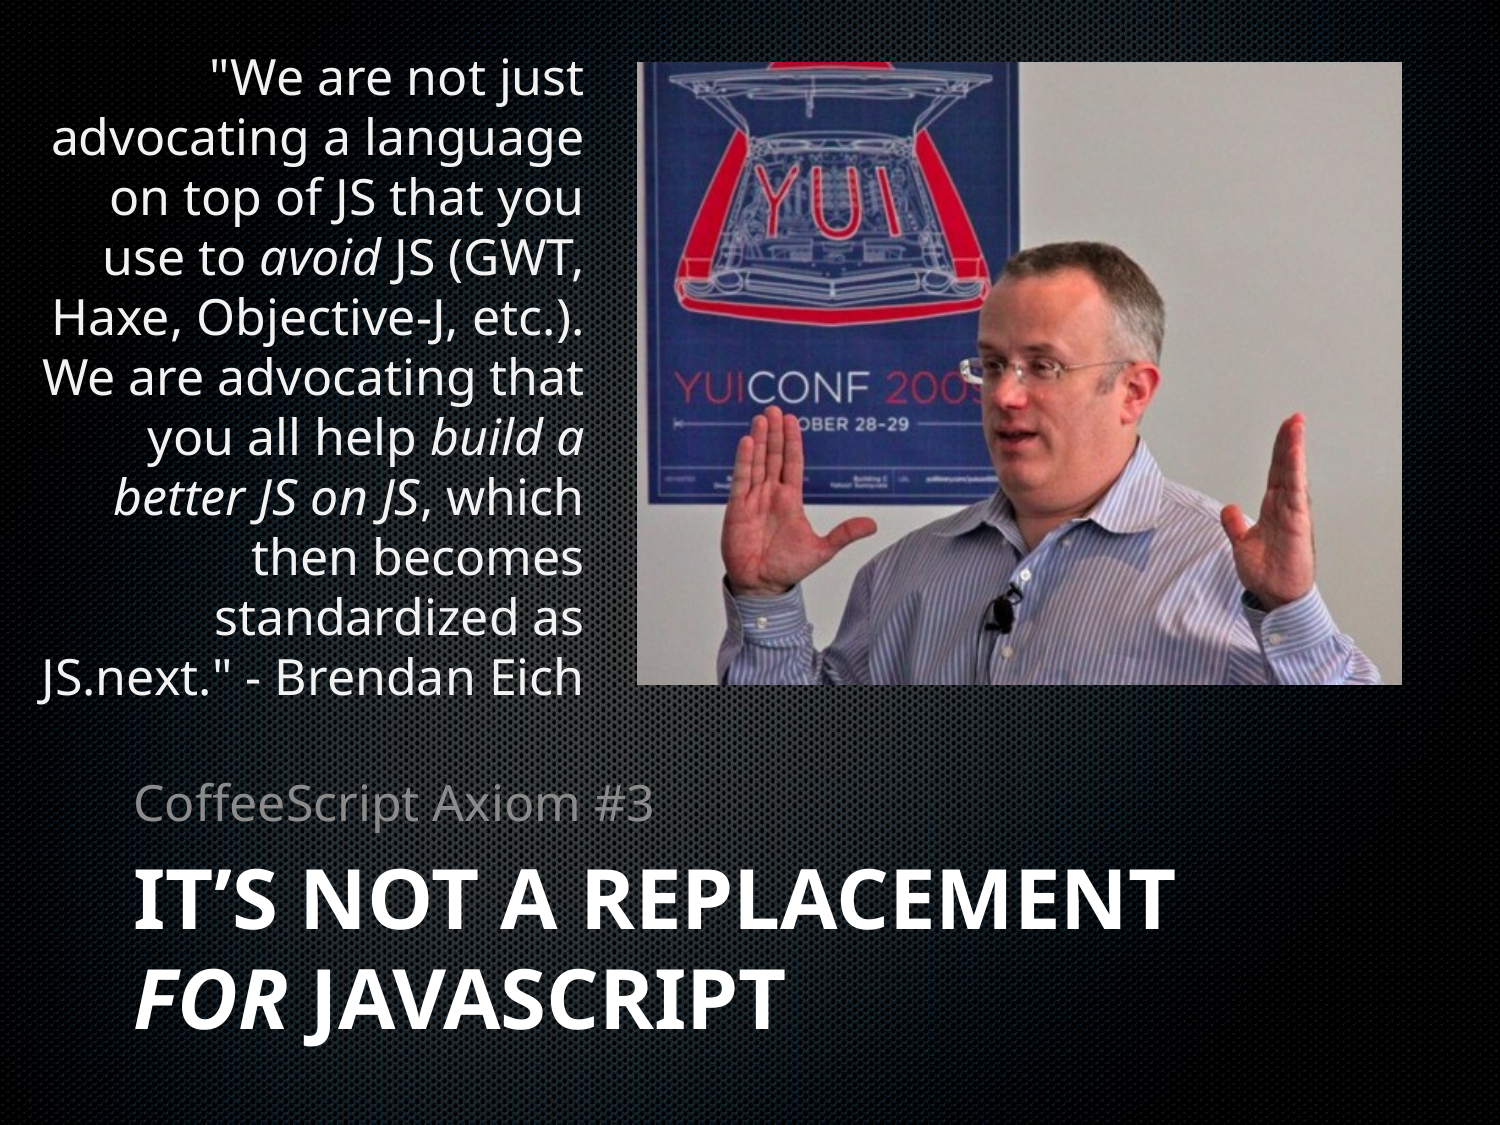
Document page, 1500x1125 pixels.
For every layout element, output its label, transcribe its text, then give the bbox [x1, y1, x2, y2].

picture [0, 0, 1500, 1125]
text_box CoffeeScript Axiom #3 [118, 592, 1394, 839]
list "We are not just advocating a language on top of JS that you use to avoid JS (GWT, Haxe, Objective-J, etc.). We are advocating that you all help build a better JS on JS, which then becomes standardized as JS.next." - Brendan Eich [24, 37, 600, 713]
title It’s not a replacement for JavaScript [118, 839, 1394, 1063]
